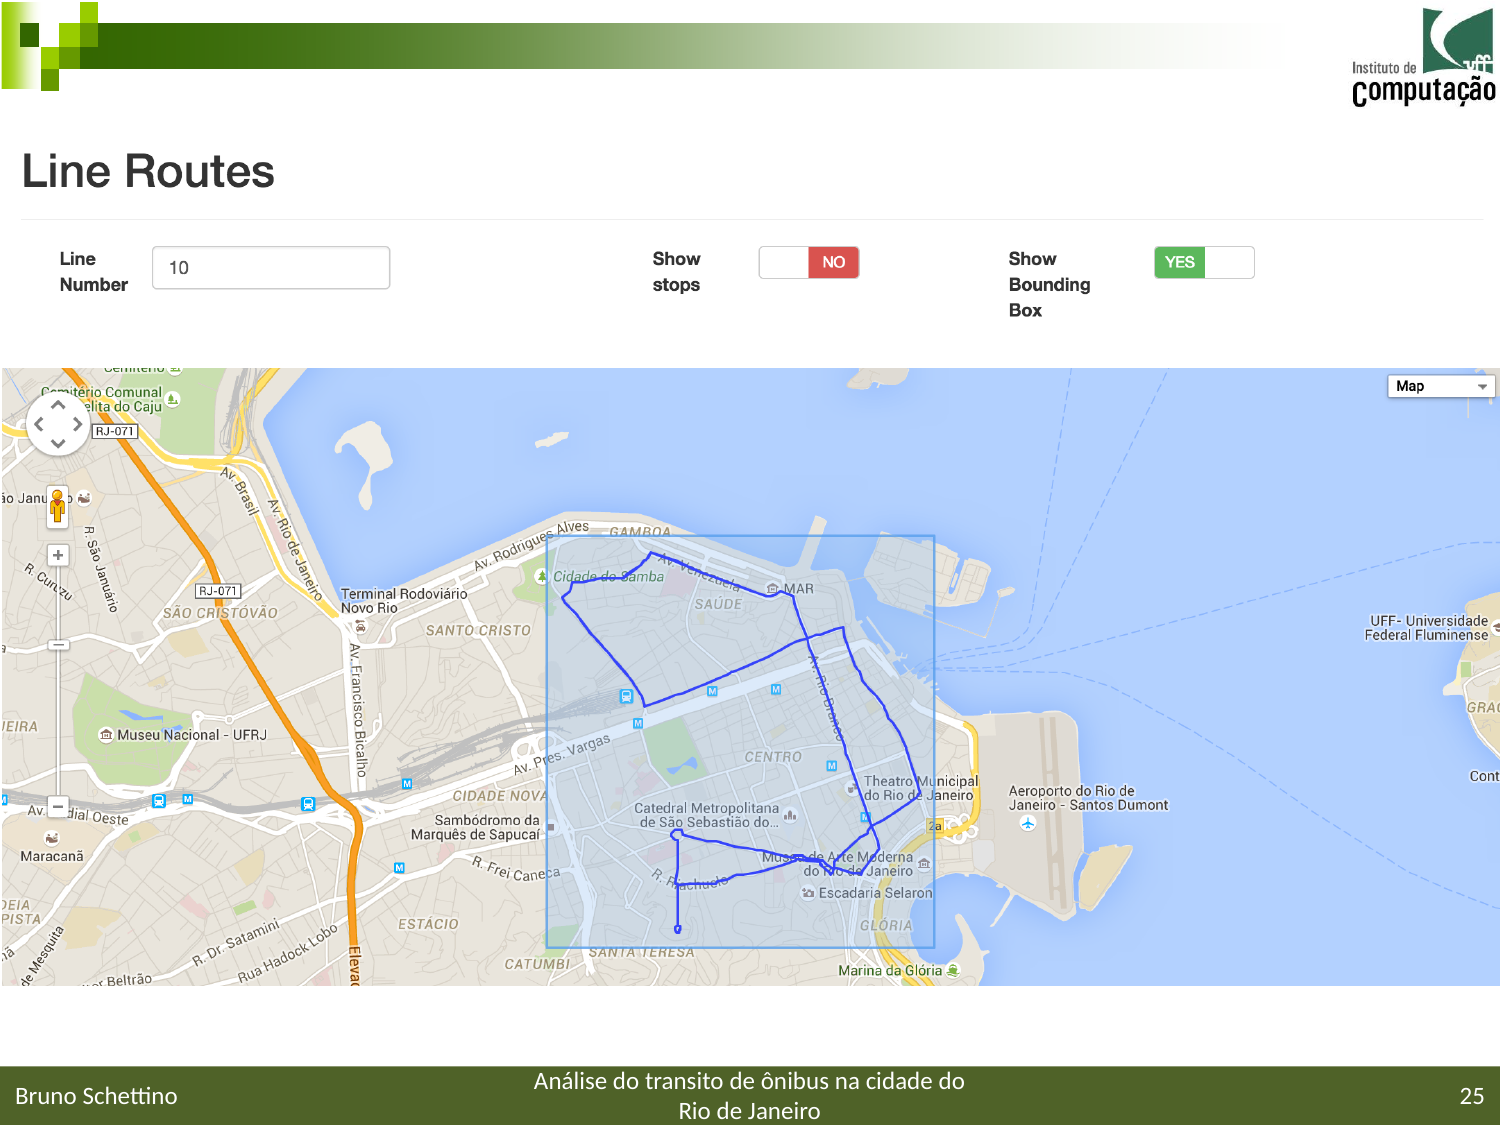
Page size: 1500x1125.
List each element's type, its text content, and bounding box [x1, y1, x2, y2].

picture [0, 139, 1500, 986]
slide_number 25 [1149, 1065, 1500, 1125]
slide_number Bruno Schettino [0, 1065, 350, 1125]
footer Análise do transito de ônibus na cidade do Rio de Janeiro [512, 1065, 988, 1125]
